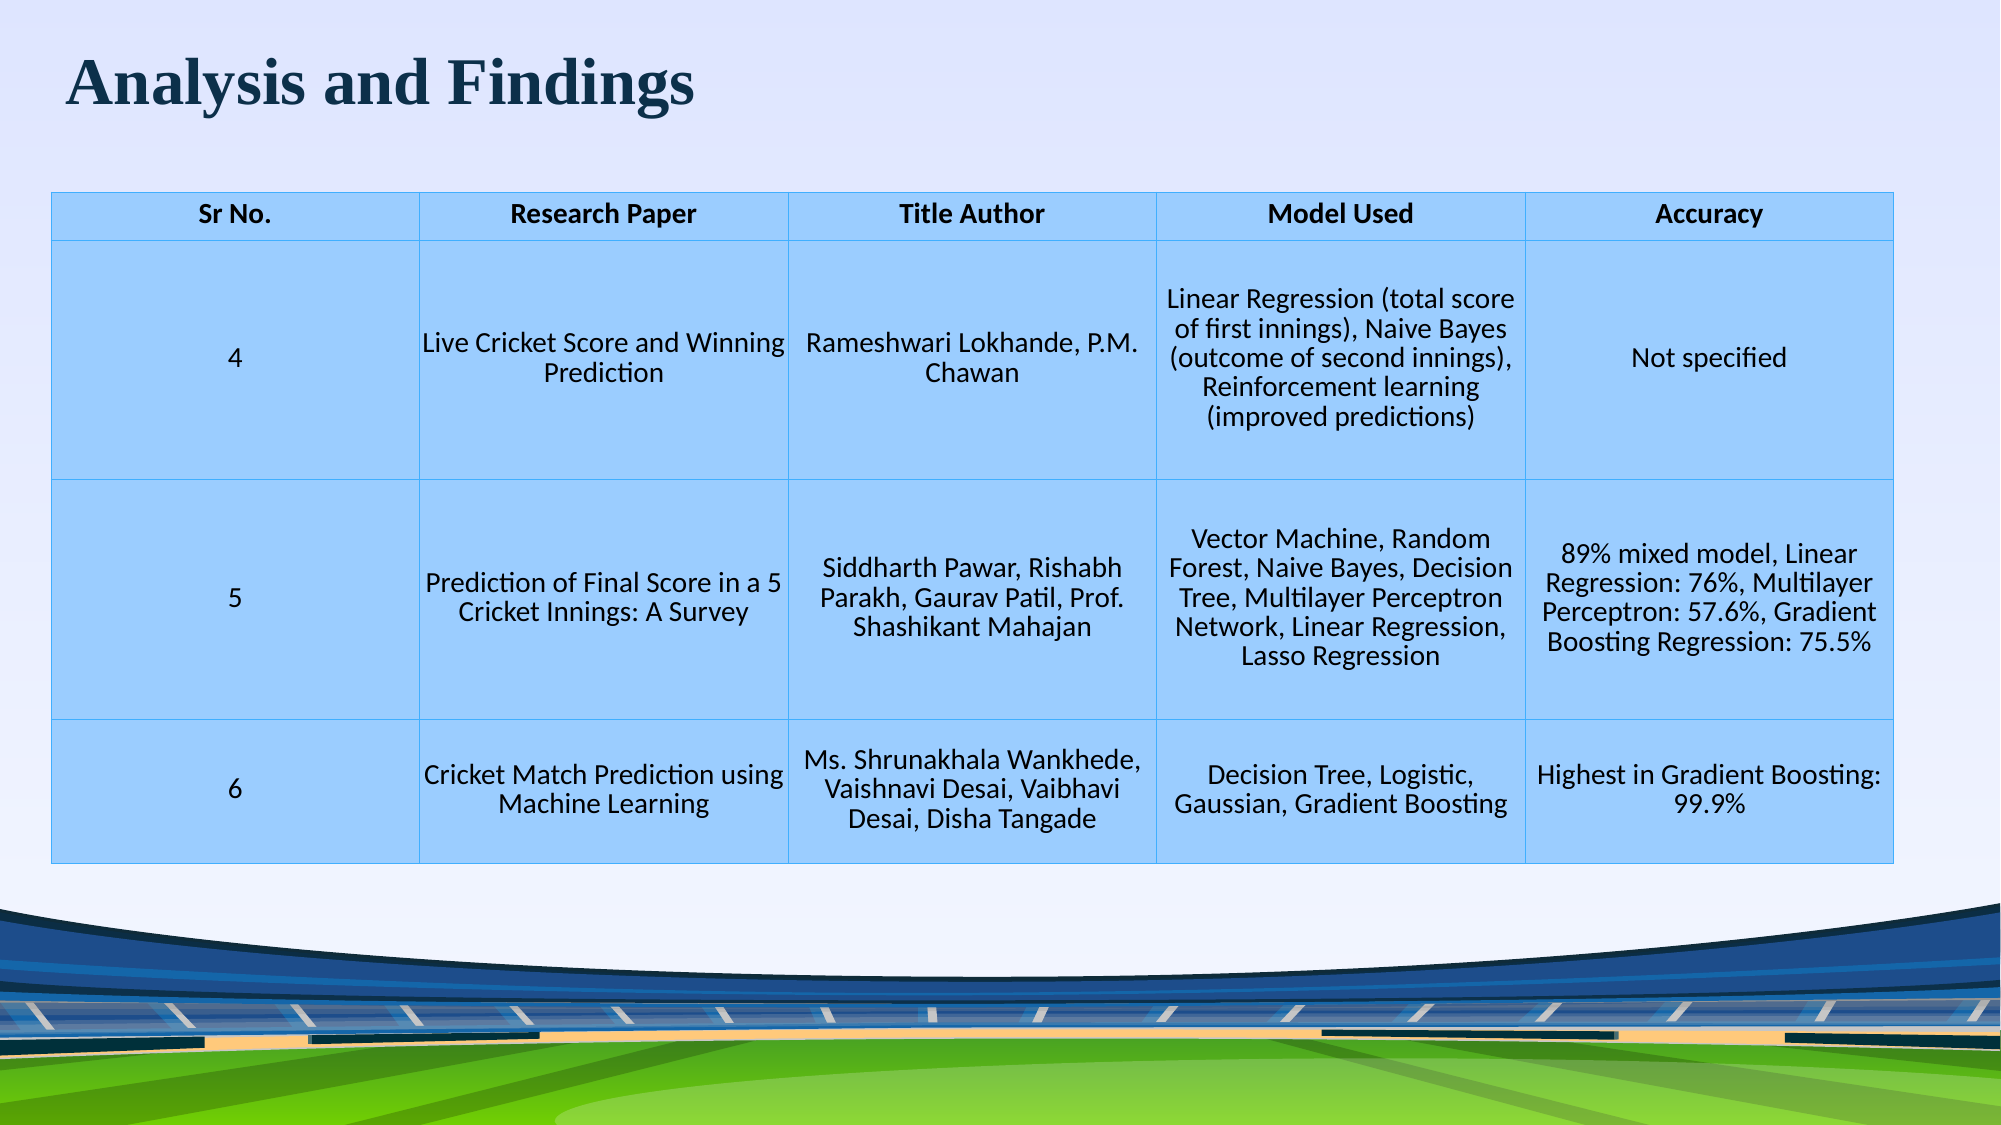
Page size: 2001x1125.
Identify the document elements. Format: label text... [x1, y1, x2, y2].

table_cell Linear Regression (total score of first innings), Naive Bayes (outcome of second innings), Reinforcement learning (improved predictions) [1157, 241, 1525, 479]
table_header Accuracy [1526, 193, 1893, 240]
table_header Research Paper [420, 193, 788, 240]
table_cell Live Cricket Score and Winning Prediction [420, 241, 788, 479]
table_cell 89% mixed model, Linear Regression: 76%, Multilayer Perceptron: 57.6%, Gradient Boosting Regression: 75.5% [1526, 480, 1893, 719]
text_box Analysis and Findings [51, 30, 800, 126]
table_cell Highest in Gradient Boosting: 99.9% [1526, 720, 1893, 863]
table_cell Cricket Match Prediction using Machine Learning [420, 720, 788, 863]
table_header Sr No. [52, 193, 419, 240]
table_cell Siddharth Pawar, Rishabh Parakh, Gaurav Patil, Prof. Shashikant Mahajan [789, 480, 1156, 719]
table_cell Prediction of Final Score in a 5 Cricket Innings: A Survey [420, 480, 788, 719]
table_cell Vector Machine, Random Forest, Naive Bayes, Decision Tree, Multilayer Perceptron Network, Linear Regression, Lasso Regression [1157, 480, 1525, 719]
table_cell 5 [52, 480, 419, 719]
table_cell Rameshwari Lokhande, P.M. Chawan [789, 241, 1156, 479]
table_header Title Author [789, 193, 1156, 240]
table_cell Decision Tree, Logistic, Gaussian, Gradient Boosting [1157, 720, 1525, 863]
table_cell 6 [52, 720, 419, 863]
table_cell Not specified [1526, 241, 1893, 479]
table_cell Ms. Shrunakhala Wankhede, Vaishnavi Desai, Vaibhavi Desai, Disha Tangade [789, 720, 1156, 863]
table_header Model Used [1157, 193, 1525, 240]
table_cell 4 [52, 241, 419, 479]
